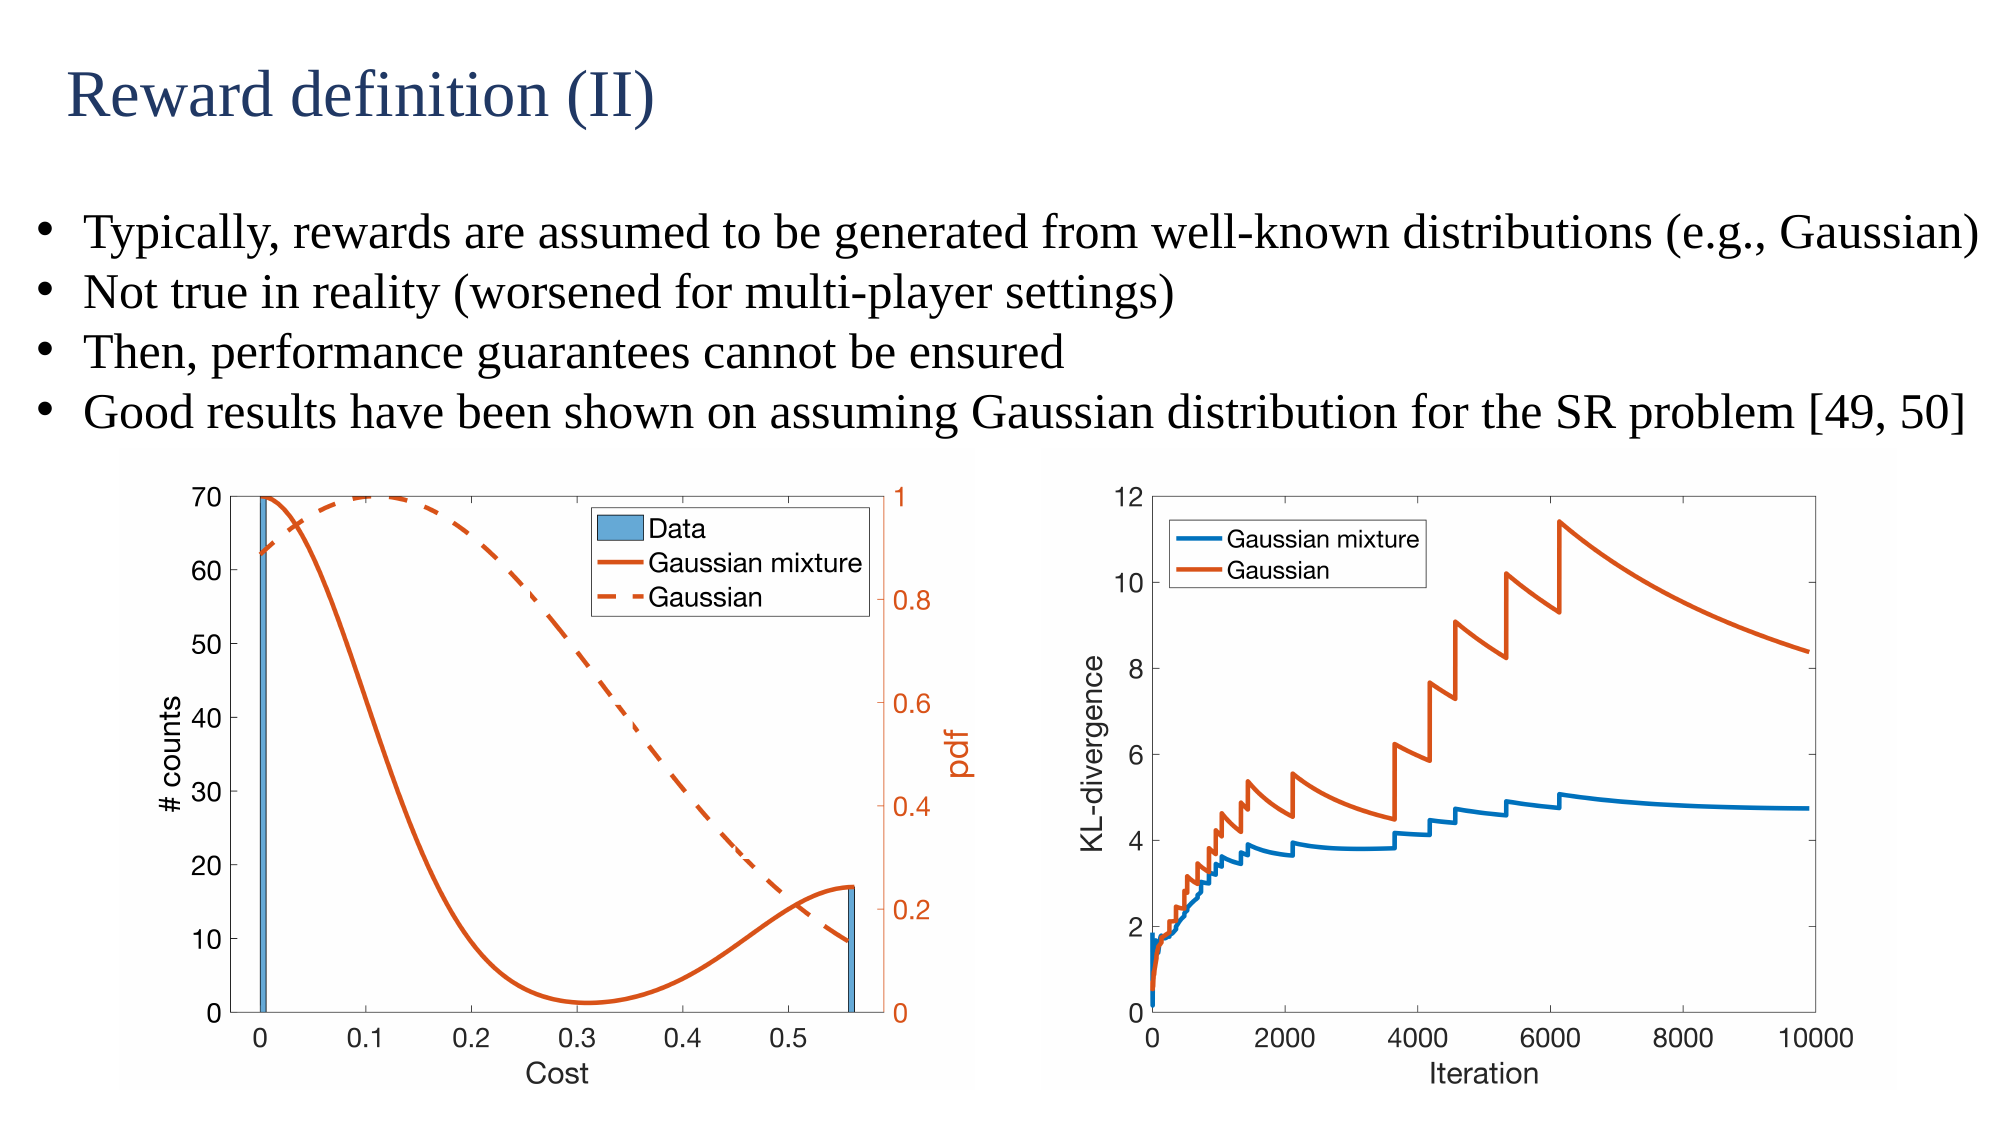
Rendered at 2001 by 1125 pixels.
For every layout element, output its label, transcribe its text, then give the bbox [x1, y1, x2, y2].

text_box Reward definition (II) [51, 45, 1777, 144]
picture [119, 448, 975, 1090]
text_box Typically, rewards are assumed to be generated from well-known distributions (e.g., Gaussian) Not true in reality (worsened for multi-player settings) Then, performance guarantees cannot be ensured Good results have been shown on assuming Gaussian distribution for the SR problem [49, 50] [21, 190, 2000, 446]
picture [1041, 448, 1897, 1090]
